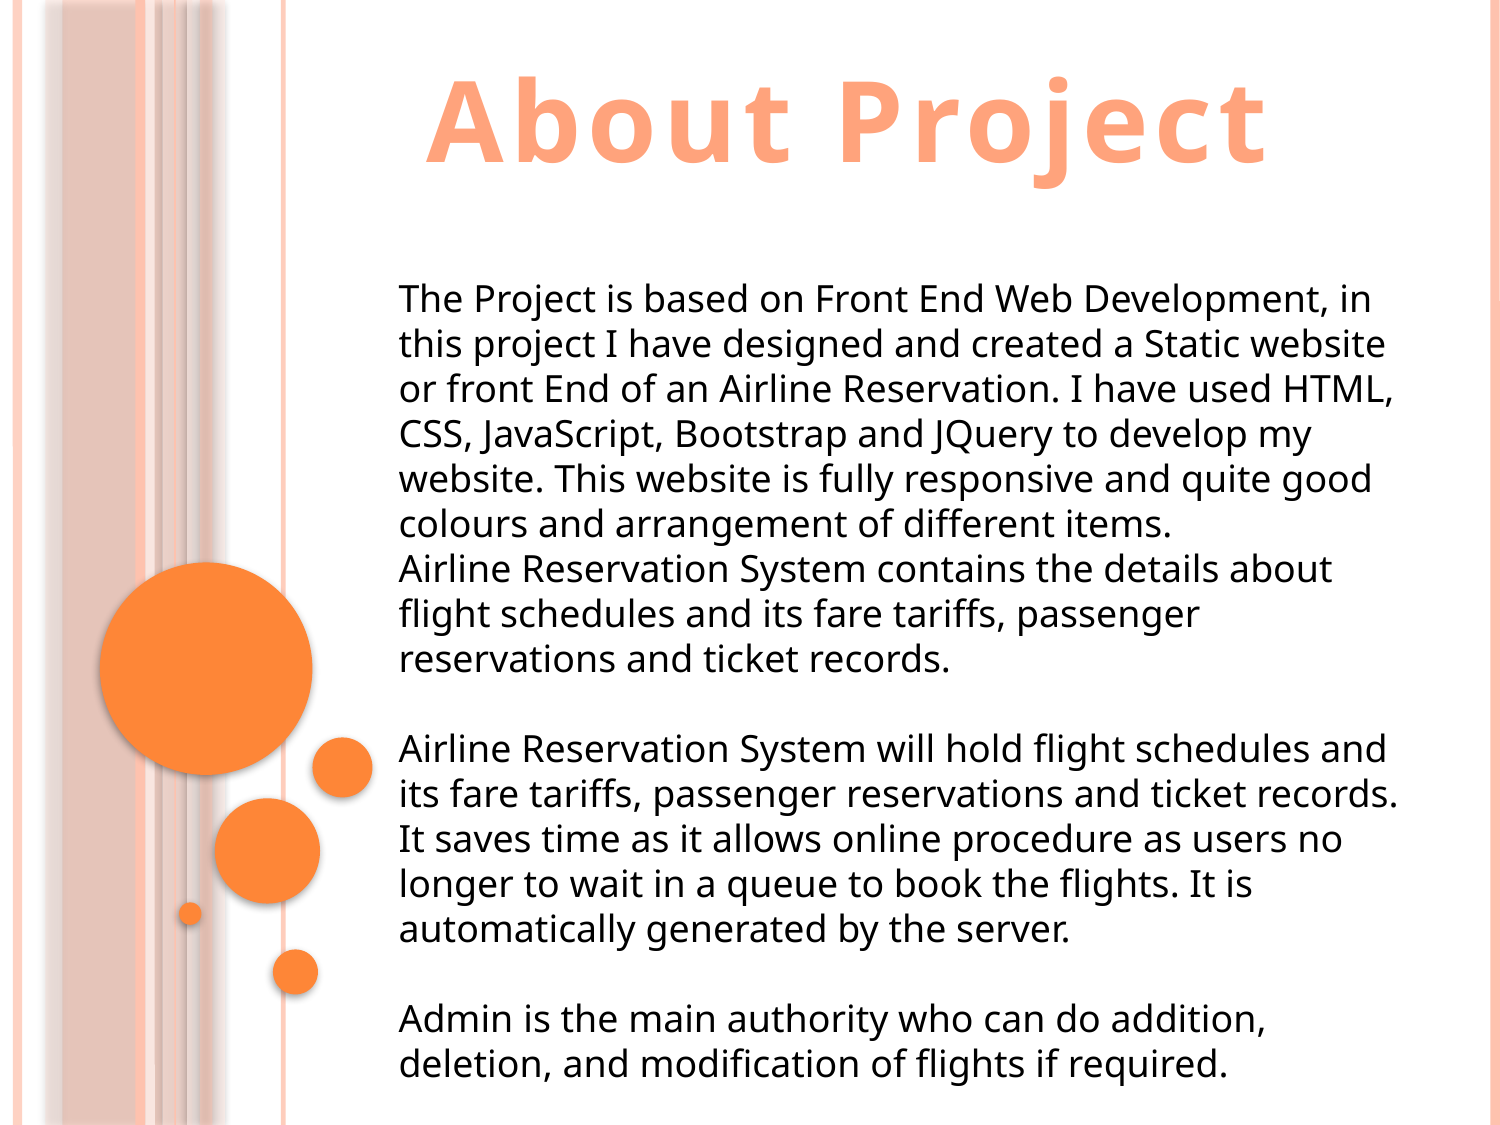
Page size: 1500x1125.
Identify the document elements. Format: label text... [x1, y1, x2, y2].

text_box About Project [324, 42, 1371, 193]
text_box The Project is based on Front End Web Development, in this project I have designed and created a Static website or front End of an Airline Reservation. I have used HTML, CSS, JavaScript, Bootstrap and JQuery to develop my website. This website is fully responsive and quite good colours and arrangement of different items. Airline Reservation System contains the details about flight schedules and its fare tariffs, passenger reservations and ticket records. Airline Reservation System will hold flight schedules and its fare tariffs, passenger reservations and ticket records. It saves time as it allows online procedure as users no longer to wait in a queue to book the flights. It is automatically generated by the server. Admin is the main authority who can do addition, deletion, and modification of flights if required. [383, 267, 1418, 1125]
